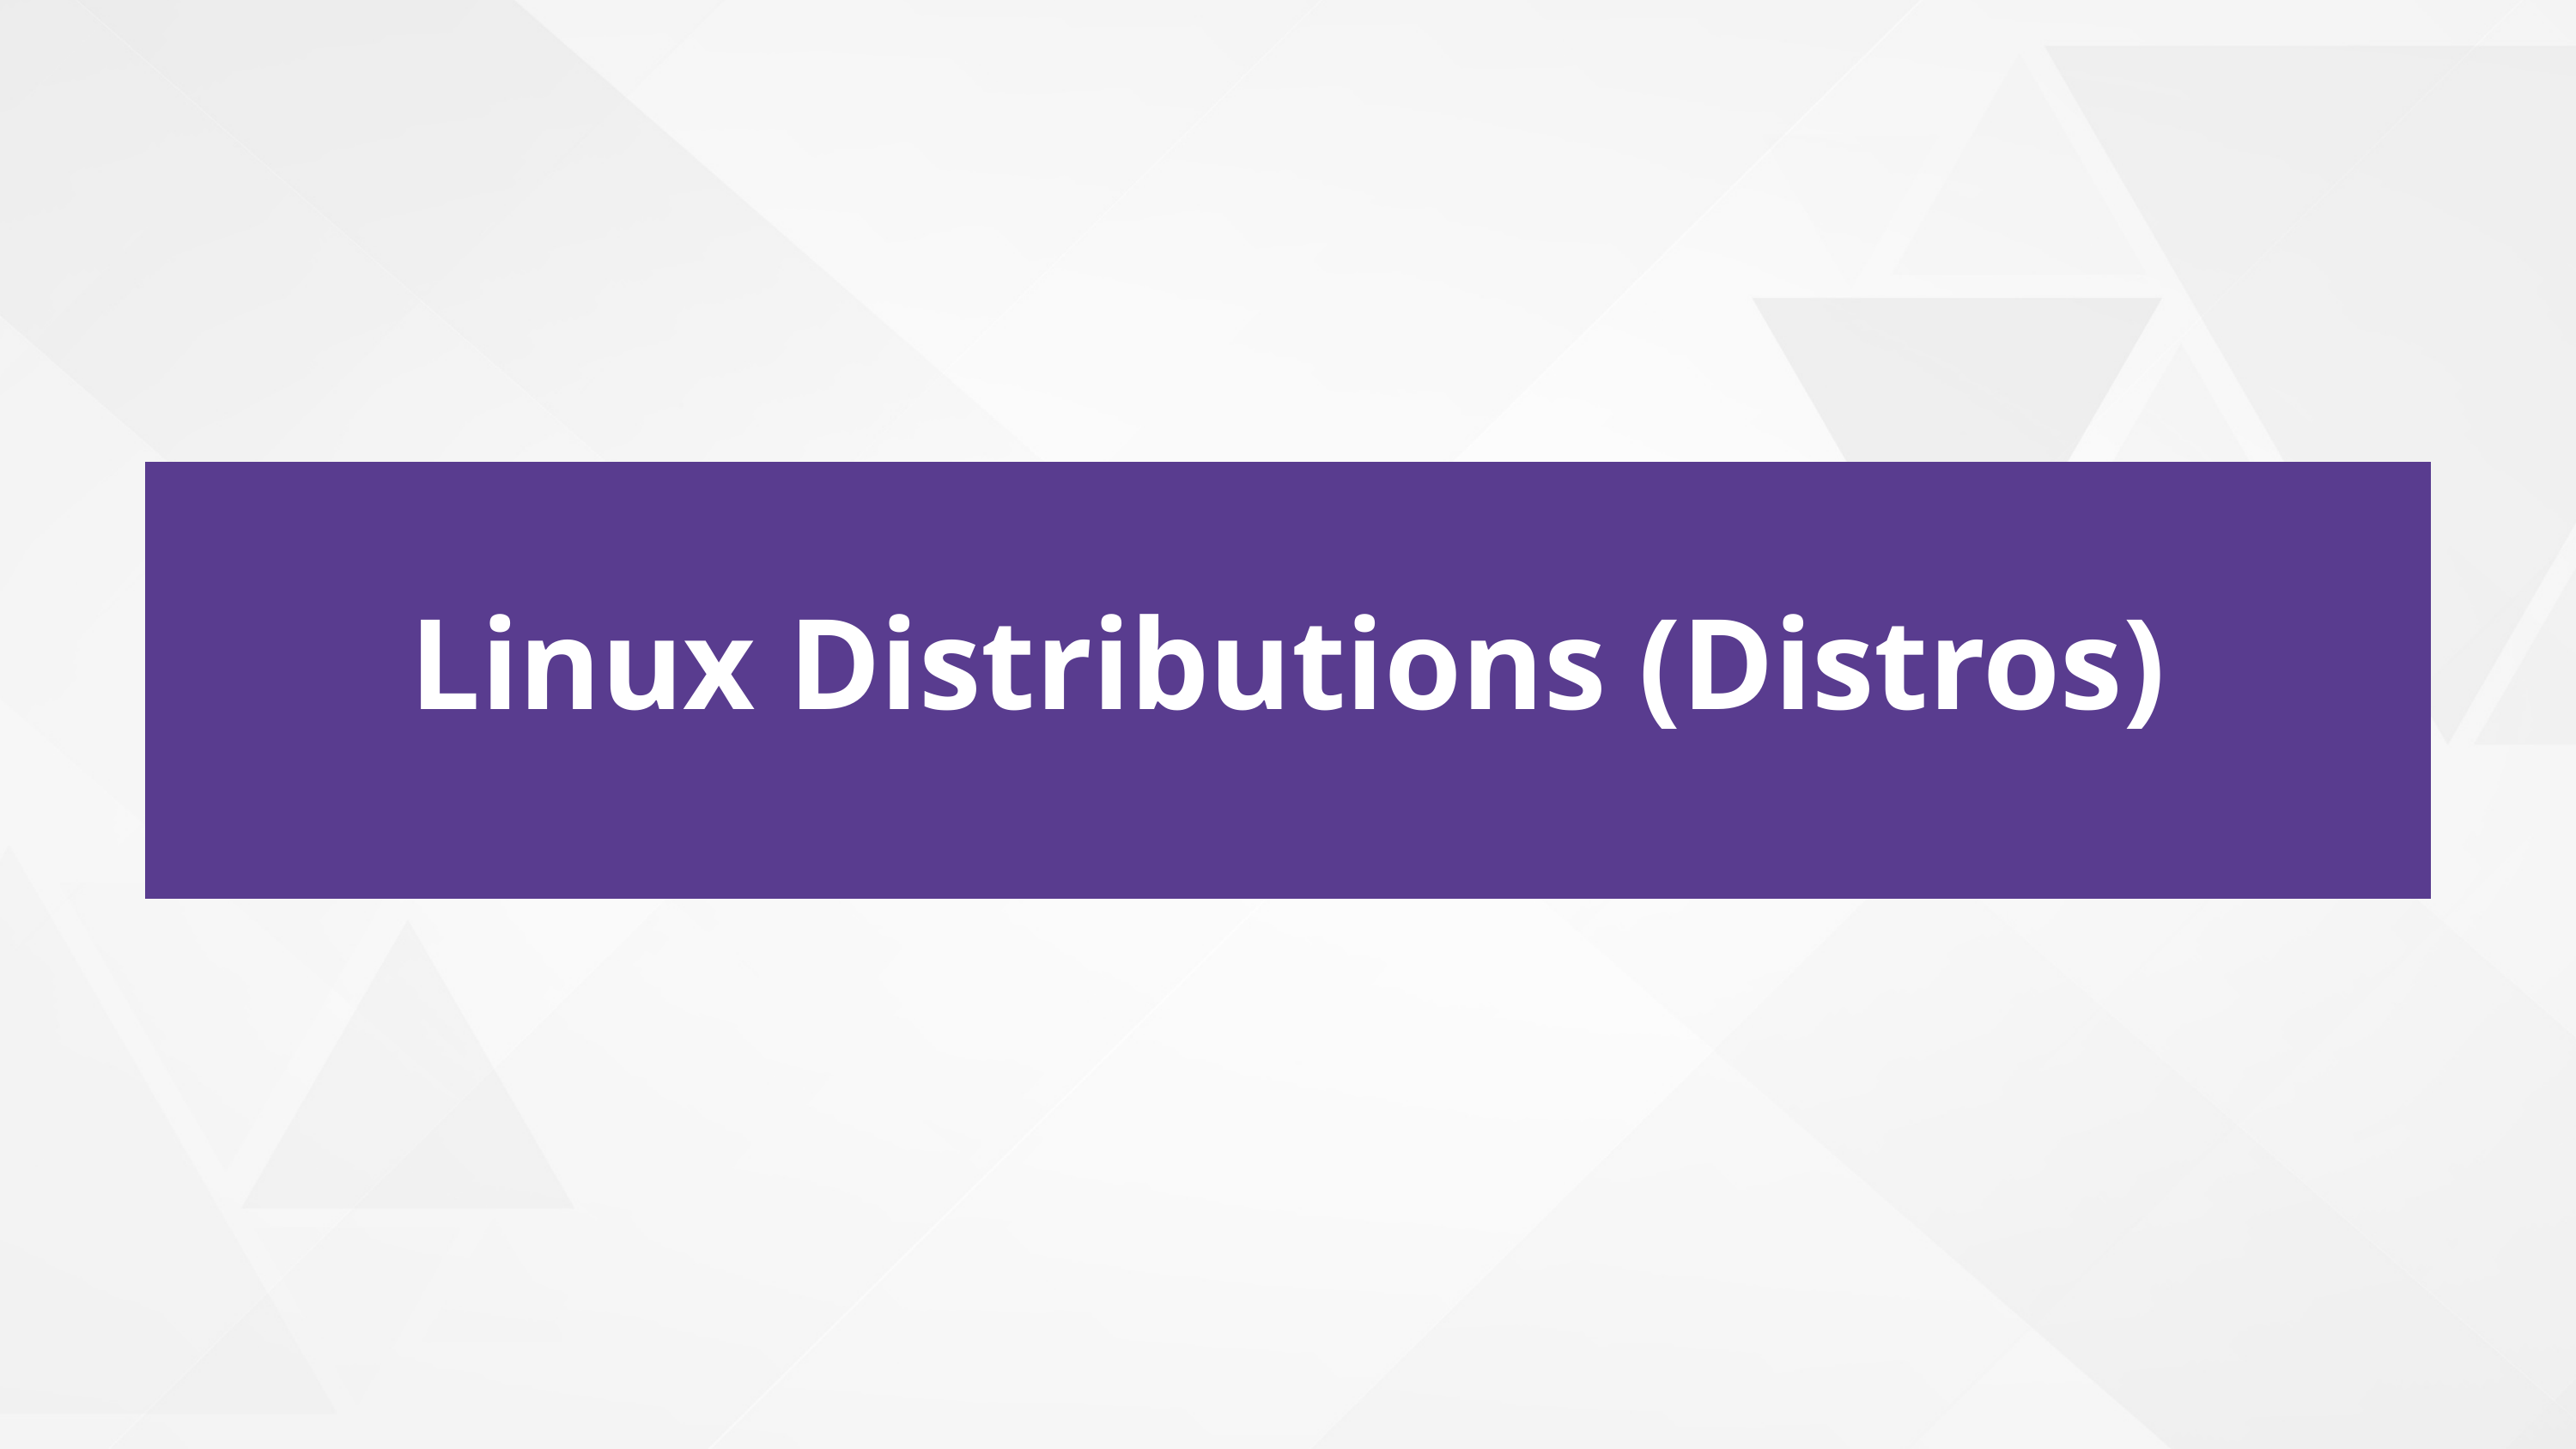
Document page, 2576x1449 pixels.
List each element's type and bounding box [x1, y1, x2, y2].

text_box [144, 461, 2432, 899]
text_box [0, 0, 2576, 1449]
